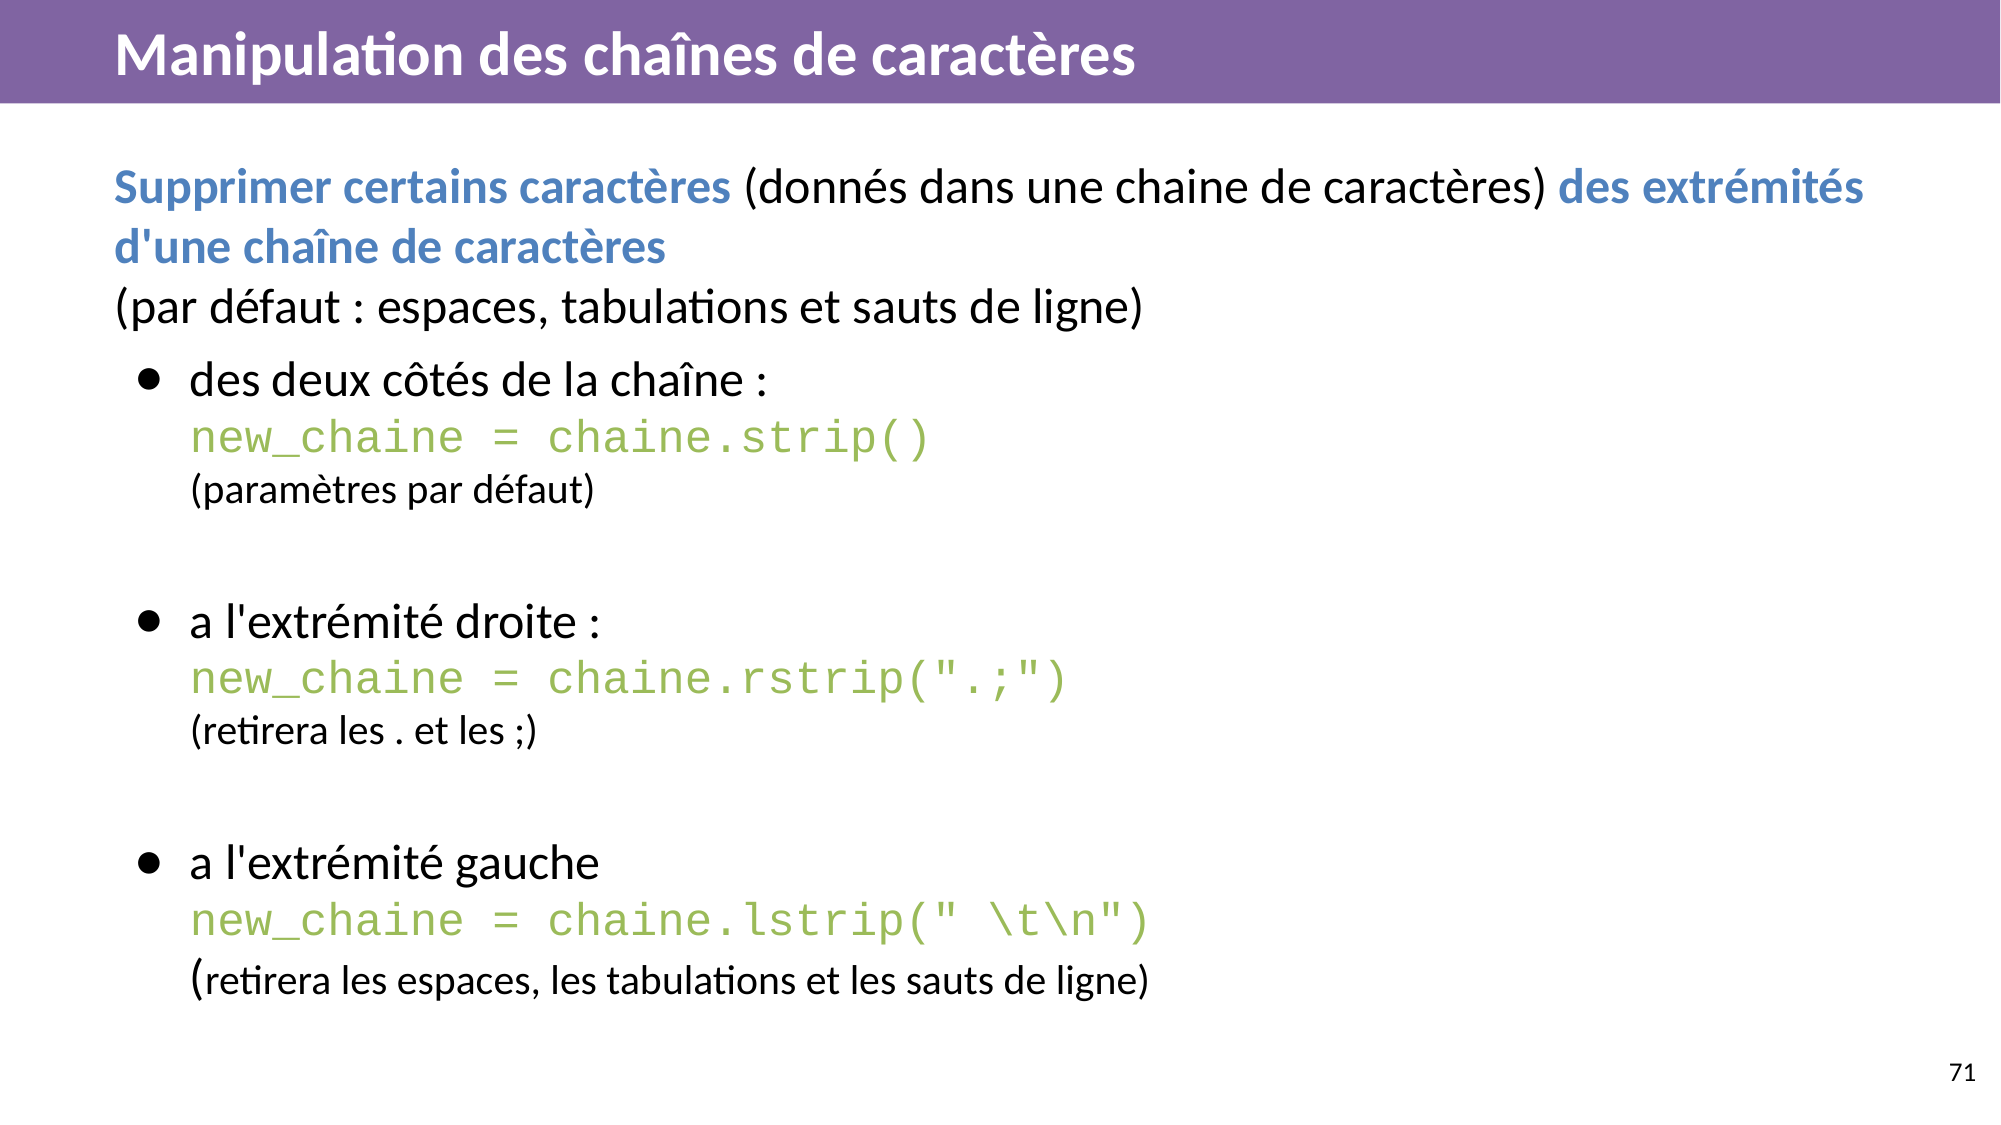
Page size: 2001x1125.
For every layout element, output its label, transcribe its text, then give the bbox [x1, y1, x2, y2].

slide_number ‹#› [1871, 1038, 1992, 1125]
title Manipulation des chaînes de caractères [99, 0, 2000, 104]
list Supprimer certains caractères (donnés dans une chaine de caractères) des extrémités d'une chaîne de caractères (par défaut : espaces, tabulations et sauts de ligne) des deux côtés de la chaîne : new_chaine = chaine.strip() (paramètres par défaut) a l'extrémité droite : new_chaine = chaine.rstrip(".;") (retirera les . et les ;) a l'extrémité gauche new_chaine = chaine.lstrip(" \t\n") (retirera les espaces, les tabulations et les sauts de ligne) [99, 138, 1900, 1082]
